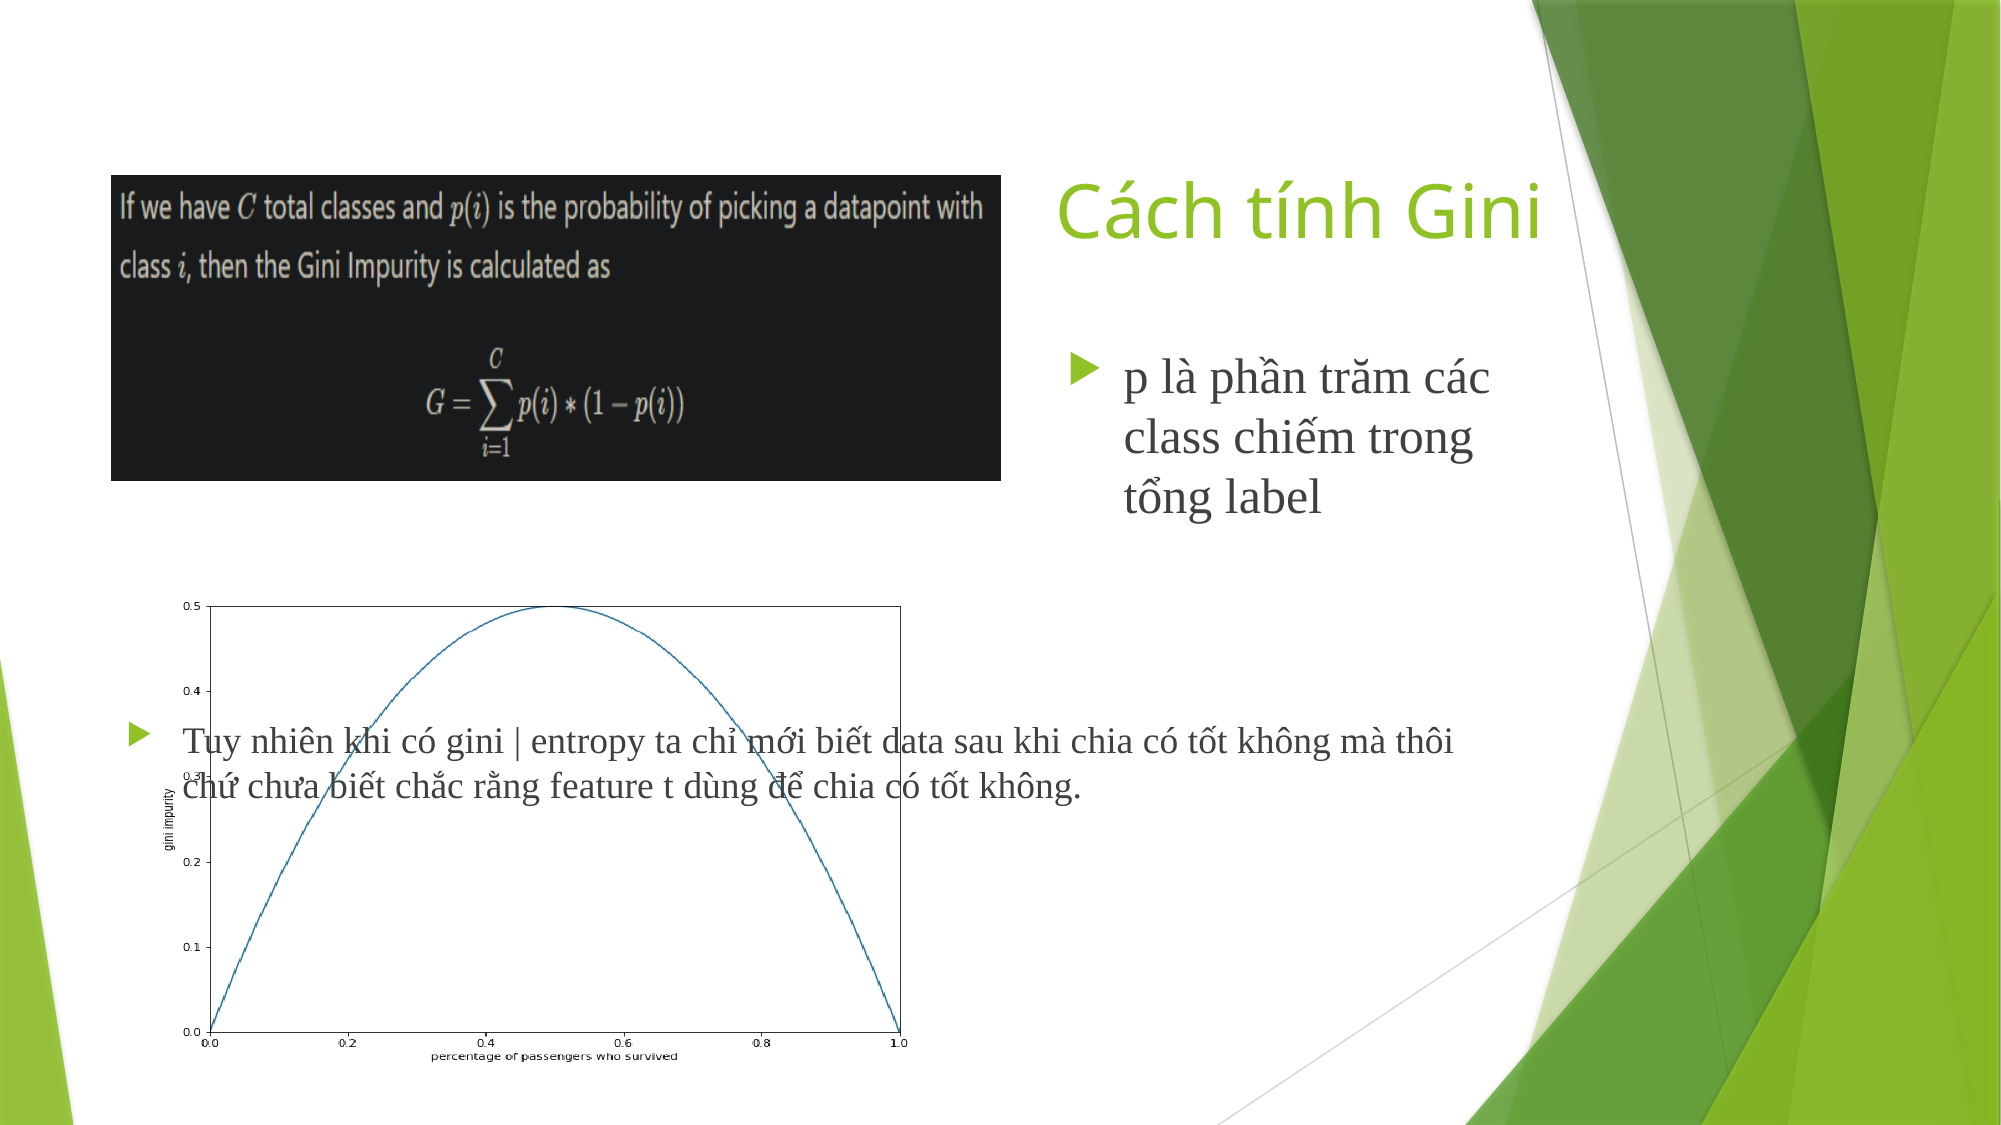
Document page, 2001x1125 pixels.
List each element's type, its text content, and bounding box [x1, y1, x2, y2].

text_box p là phần trăm các class chiếm trong tổng label [1052, 336, 1533, 553]
picture [110, 175, 1001, 482]
text_box Tuy nhiên khi có gini | entropy ta chỉ mới biết data sau khi chia có tốt không mà thôi chứ chưa biết chắc rằng feature t dùng để chia có tốt không. [994, 708, 1491, 840]
picture [98, 538, 989, 1102]
title Cách tính Gini [1040, 99, 1563, 317]
